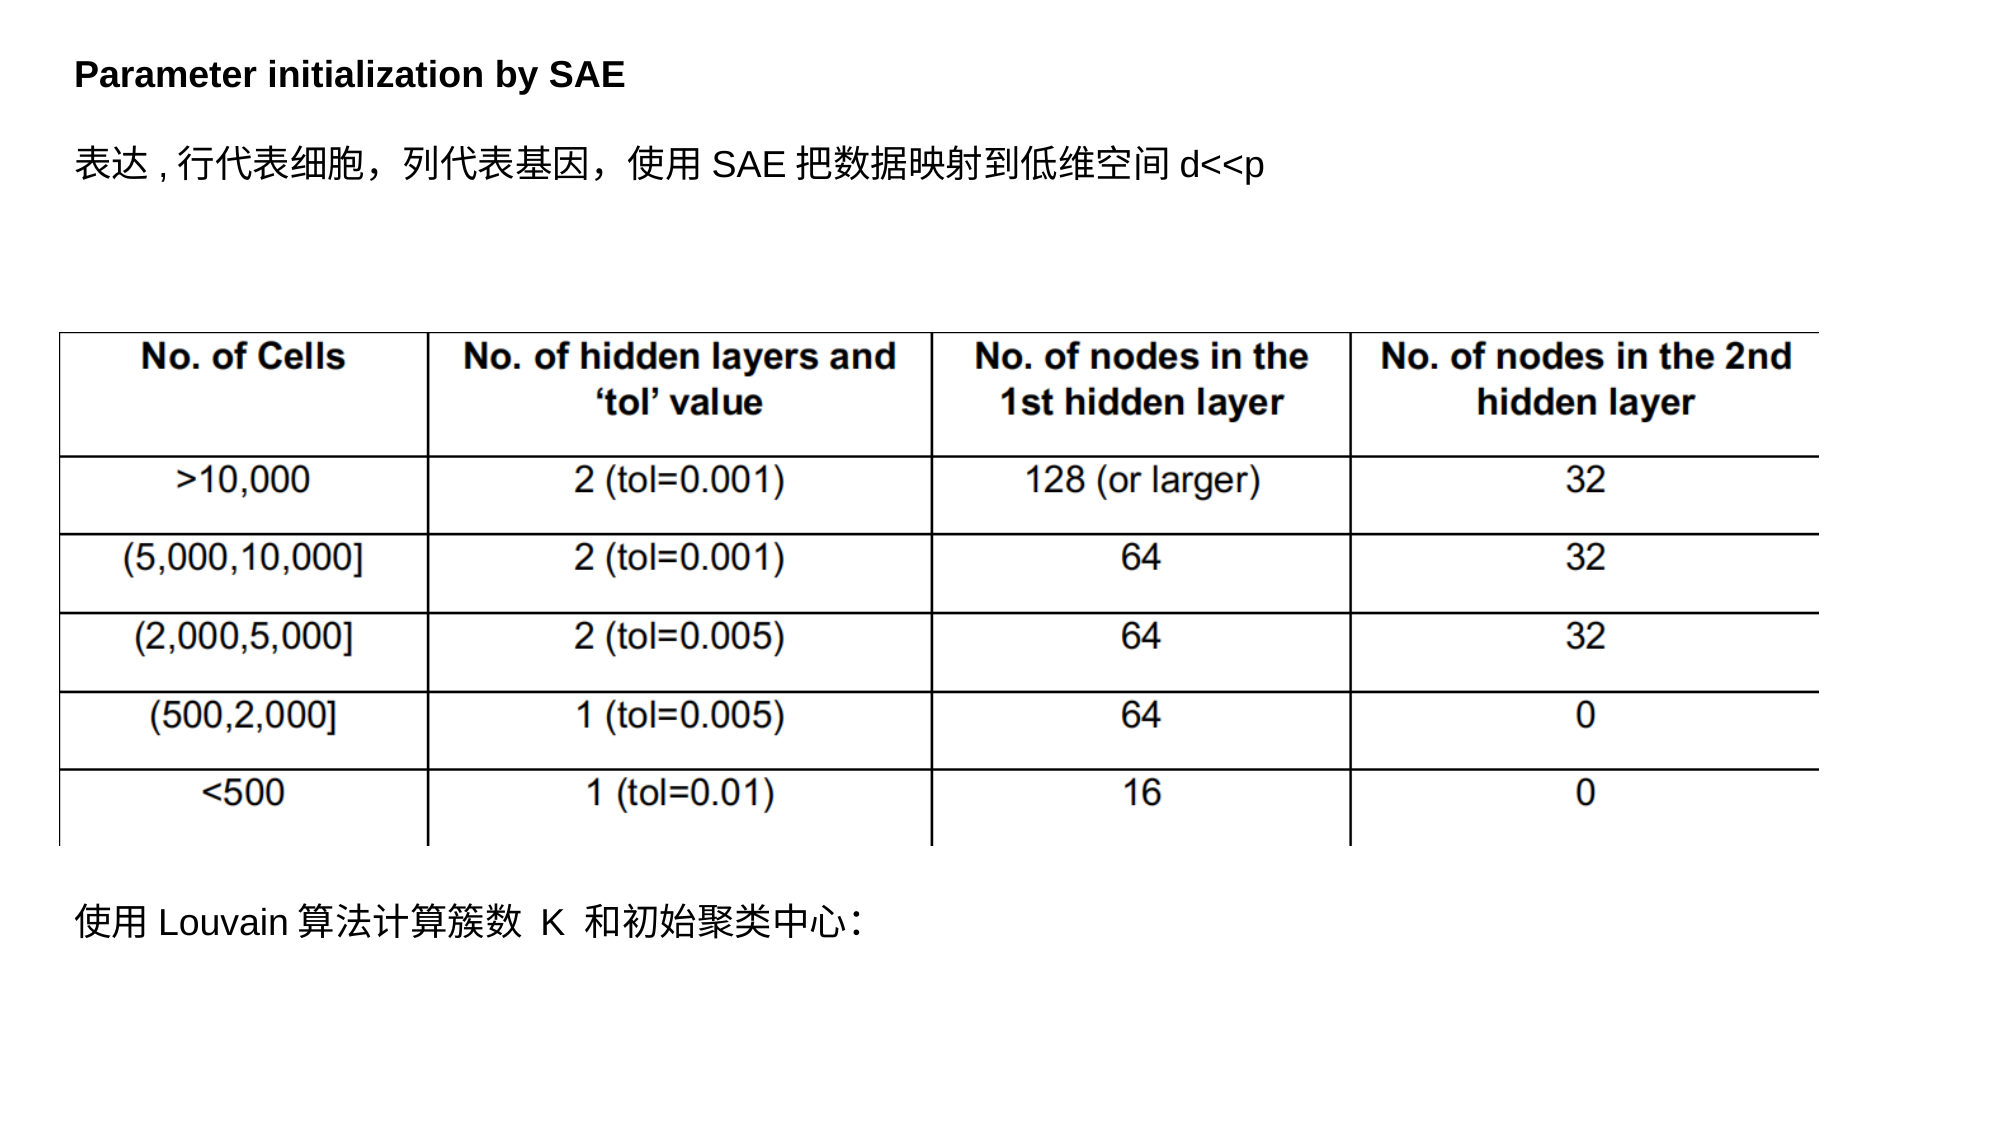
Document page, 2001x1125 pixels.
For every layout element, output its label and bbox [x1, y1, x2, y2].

picture [59, 332, 1819, 846]
